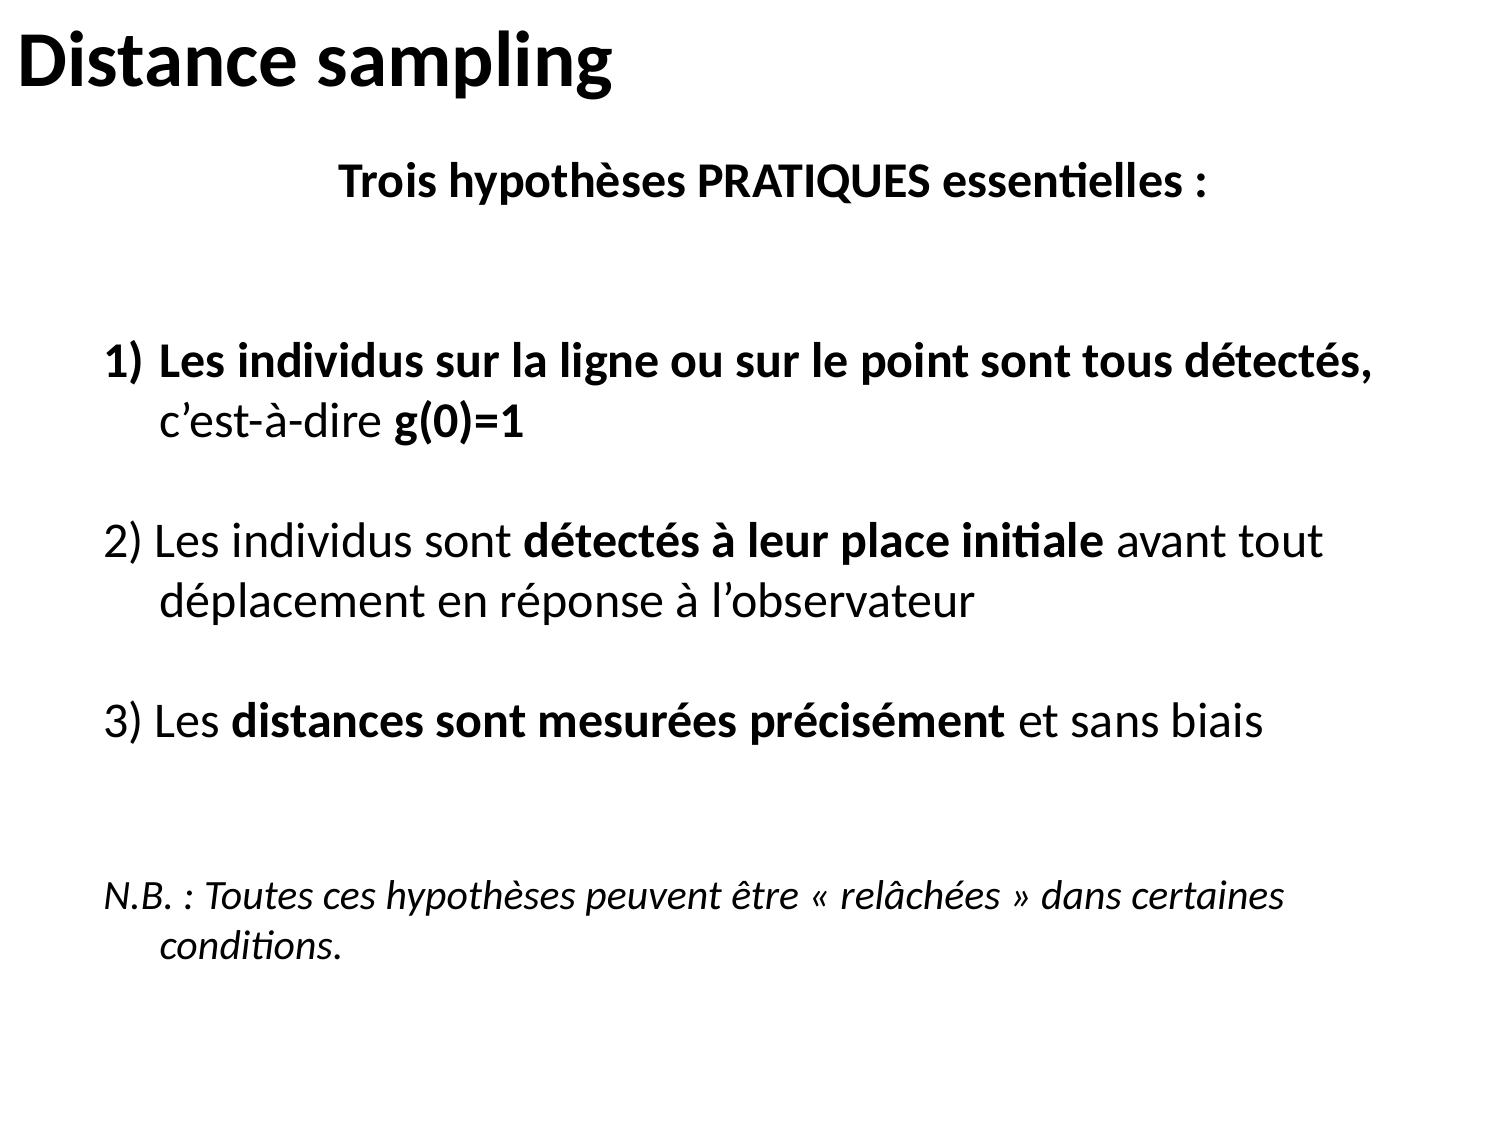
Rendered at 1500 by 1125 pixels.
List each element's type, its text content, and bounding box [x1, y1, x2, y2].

text_box Distance sampling [2, 0, 629, 110]
text_box Trois hypothèses PRATIQUES essentielles : Les individus sur la ligne ou sur le point sont tous détectés, c’est-à-dire g(0)=1 2) Les individus sont détectés à leur place initiale avant tout déplacement en réponse à l’observateur 3) Les distances sont mesurées précisément et sans biais N.B. : Toutes ces hypothèses peuvent être « relâchées » dans certaines conditions. [88, 140, 1471, 976]
